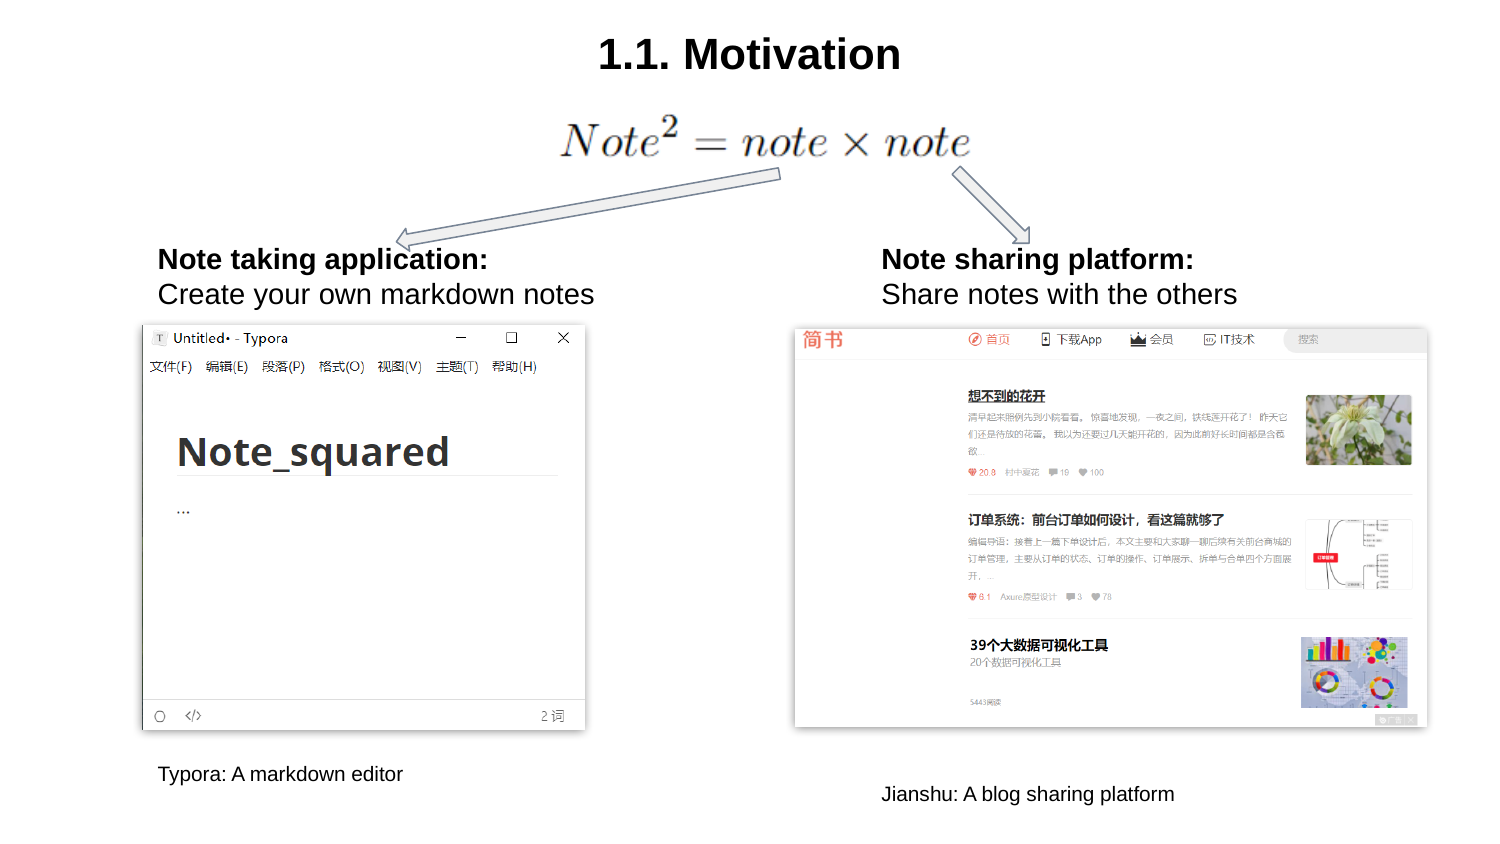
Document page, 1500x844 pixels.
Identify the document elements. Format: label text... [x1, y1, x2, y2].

picture [795, 328, 1427, 727]
text_box [396, 197, 681, 252]
text_box Note sharing platform: Share notes with the others [866, 224, 1356, 324]
text_box Typora: A markdown editor [142, 748, 522, 799]
text_box Jianshu: A blog sharing platform [866, 767, 1246, 818]
title 1.1. Motivation [508, 17, 992, 85]
text_box Note taking application: Create your own markdown notes [142, 224, 632, 325]
picture [142, 325, 585, 730]
picture [521, 88, 1011, 188]
text_box [974, 197, 1030, 244]
